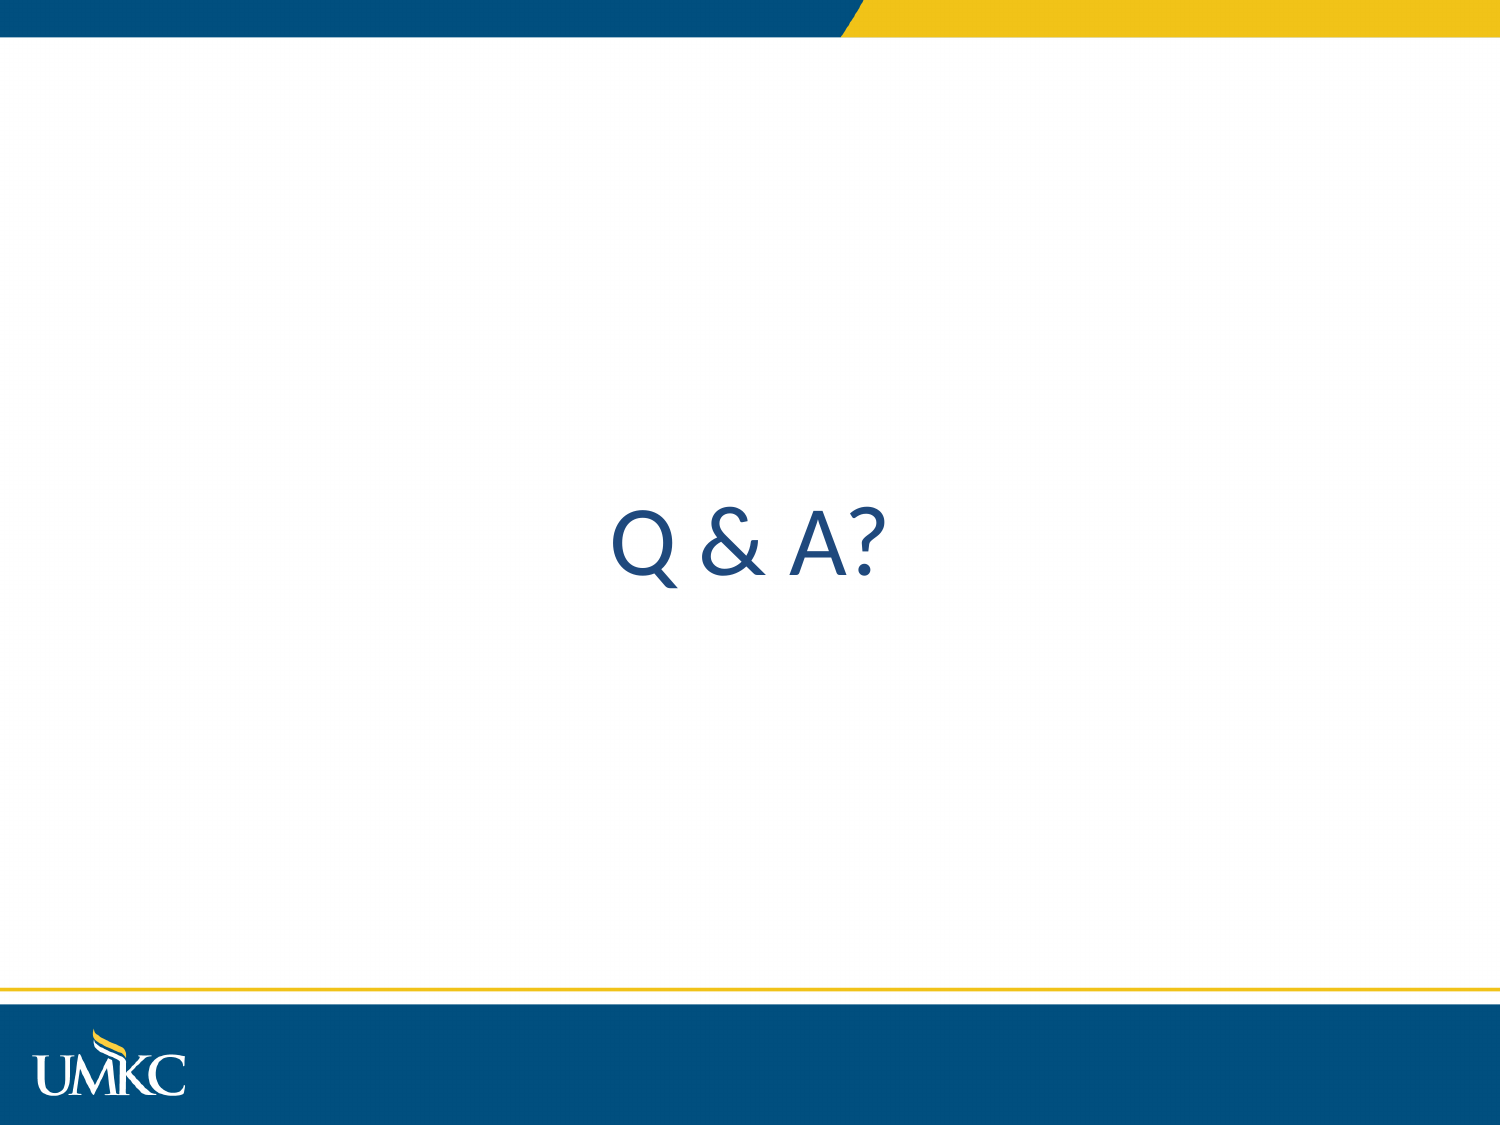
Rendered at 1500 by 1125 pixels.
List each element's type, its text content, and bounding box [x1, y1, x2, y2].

picture [0, 0, 1500, 1125]
title Q & A? [75, 441, 1425, 630]
